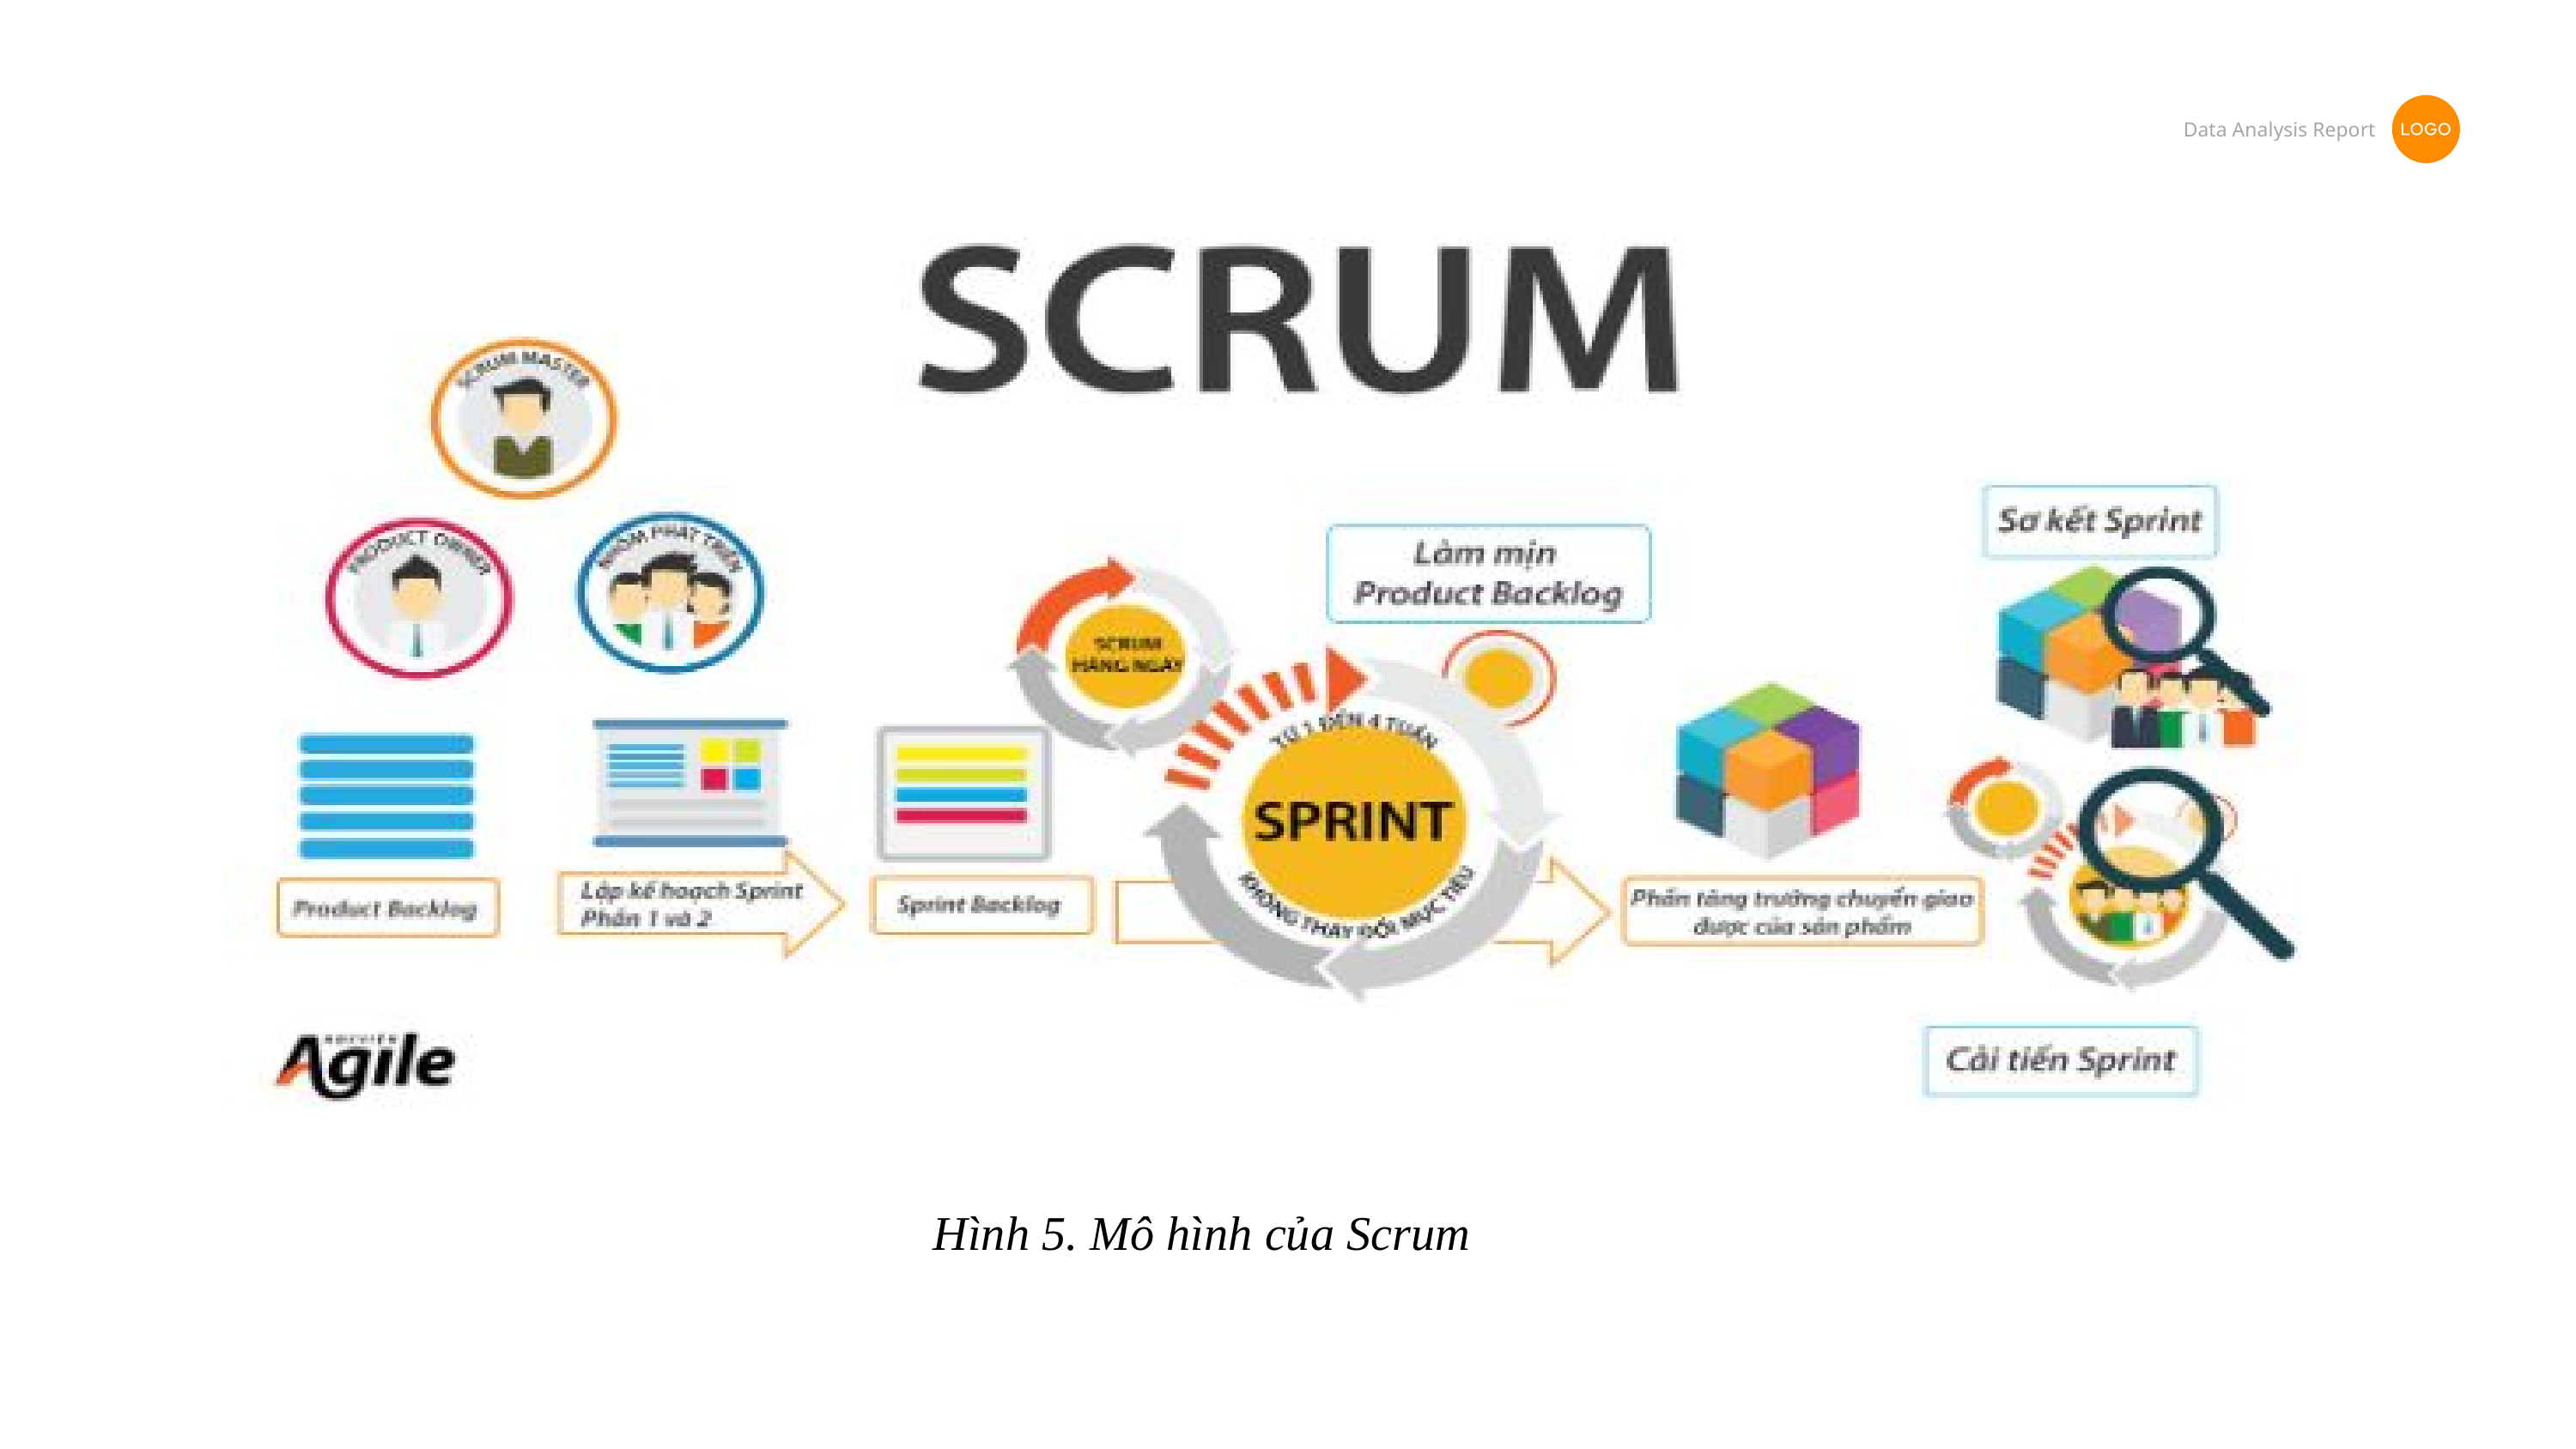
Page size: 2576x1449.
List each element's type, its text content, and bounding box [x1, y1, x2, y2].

picture [224, 141, 2330, 1153]
text_box Hình 5. Mô hình của Scrum [920, 1195, 1484, 1266]
